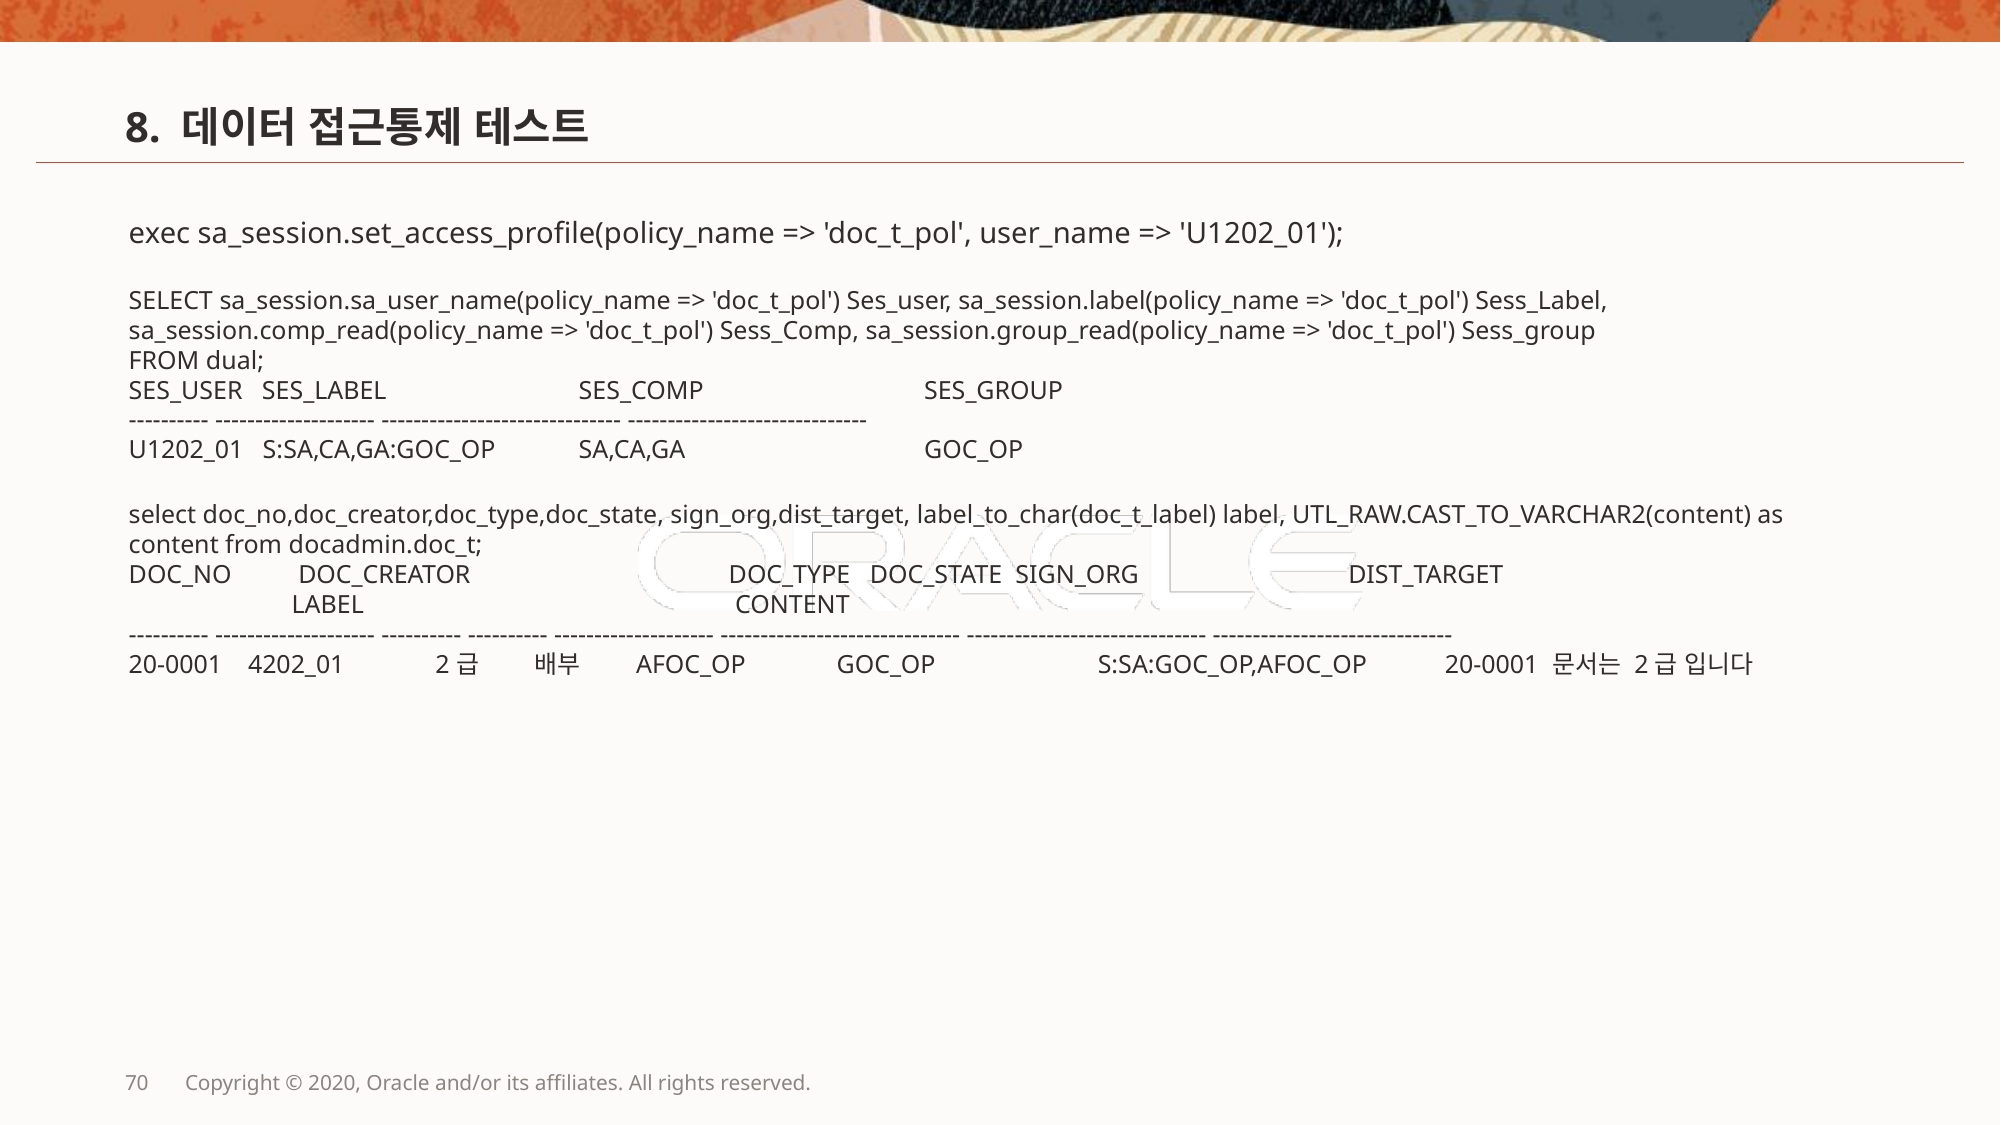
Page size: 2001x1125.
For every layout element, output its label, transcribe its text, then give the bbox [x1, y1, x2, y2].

text_box exec sa_session.set_access_profile(policy_name => 'doc_t_pol', user_name => 'U1202_01'); SELECT sa_session.sa_user_name(policy_name => 'doc_t_pol') Ses_user, sa_session.label(policy_name => 'doc_t_pol') Sess_Label, sa_session.comp_read(policy_name => 'doc_t_pol') Sess_Comp, sa_session.group_read(policy_name => 'doc_t_pol') Sess_group FROM dual; SES_USER SES_LABEL SES_COMP SES_GROUP ---------- -------------------- ------------------------------ ------------------------------ U1202_01 S:SA,CA,GA:GOC_OP SA,CA,GA GOC_OP select doc_no,doc_creator,doc_type,doc_state, sign_org,dist_target, label_to_char(doc_t_label) label, UTL_RAW.CAST_TO_VARCHAR2(content) as content from docadmin.doc_t; DOC_NO DOC_CREATOR DOC_TYPE DOC_STATE SIGN_ORG DIST_TARGET LABEL CONTENT ---------- -------------------- ---------- ---------- -------------------- ------------------------------ ------------------------------ ------------------------------ 20-0001 4202_01 2급 배부 AFOC_OP GOC_OP S:SA:GOC_OP,AFOC_OP 20-0001 문서는 2급 입니다 [114, 206, 1821, 686]
footer Copyright © 2020, Oracle and/or its affiliates. All rights reserved. [185, 1053, 1128, 1114]
picture [0, 0, 2000, 42]
title 8. 데이터 접근통제 테스트 [125, 86, 832, 153]
slide_number 70 [125, 1053, 185, 1114]
